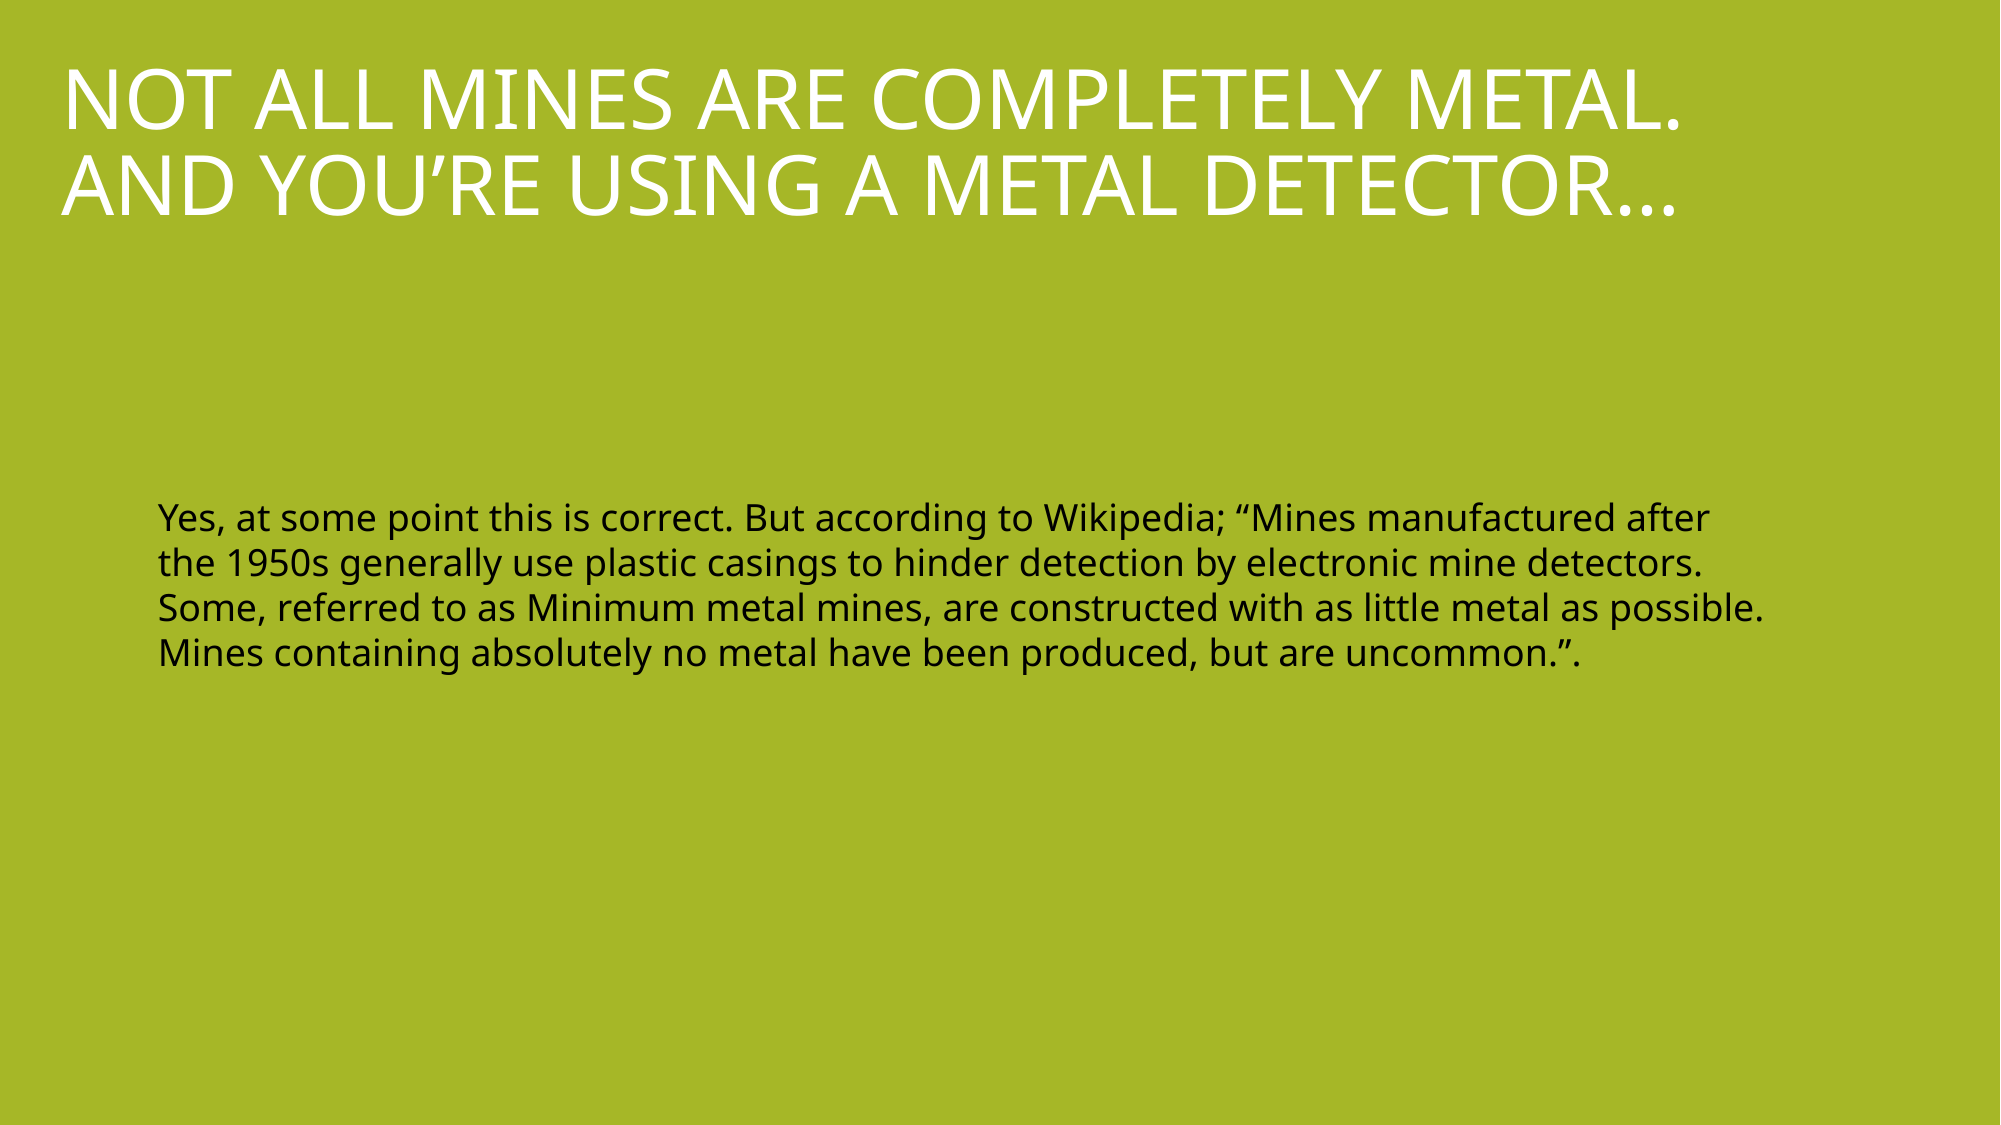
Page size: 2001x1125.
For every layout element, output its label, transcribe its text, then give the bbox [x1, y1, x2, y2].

subtitle NOT ALL MINES ARE COMPLETELY METAL. AND YOU’RE USING A METAL DETECTOR… [46, 54, 1867, 234]
text_box Yes, at some point this is correct. But according to Wikipedia; “Mines manufactured after the 1950s generally use plastic casings to hinder detection by electronic mine detectors. Some, referred to as Minimum metal mines, are constructed with as little metal as possible. Mines containing absolutely no metal have been produced, but are uncommon.”. [143, 486, 1794, 681]
